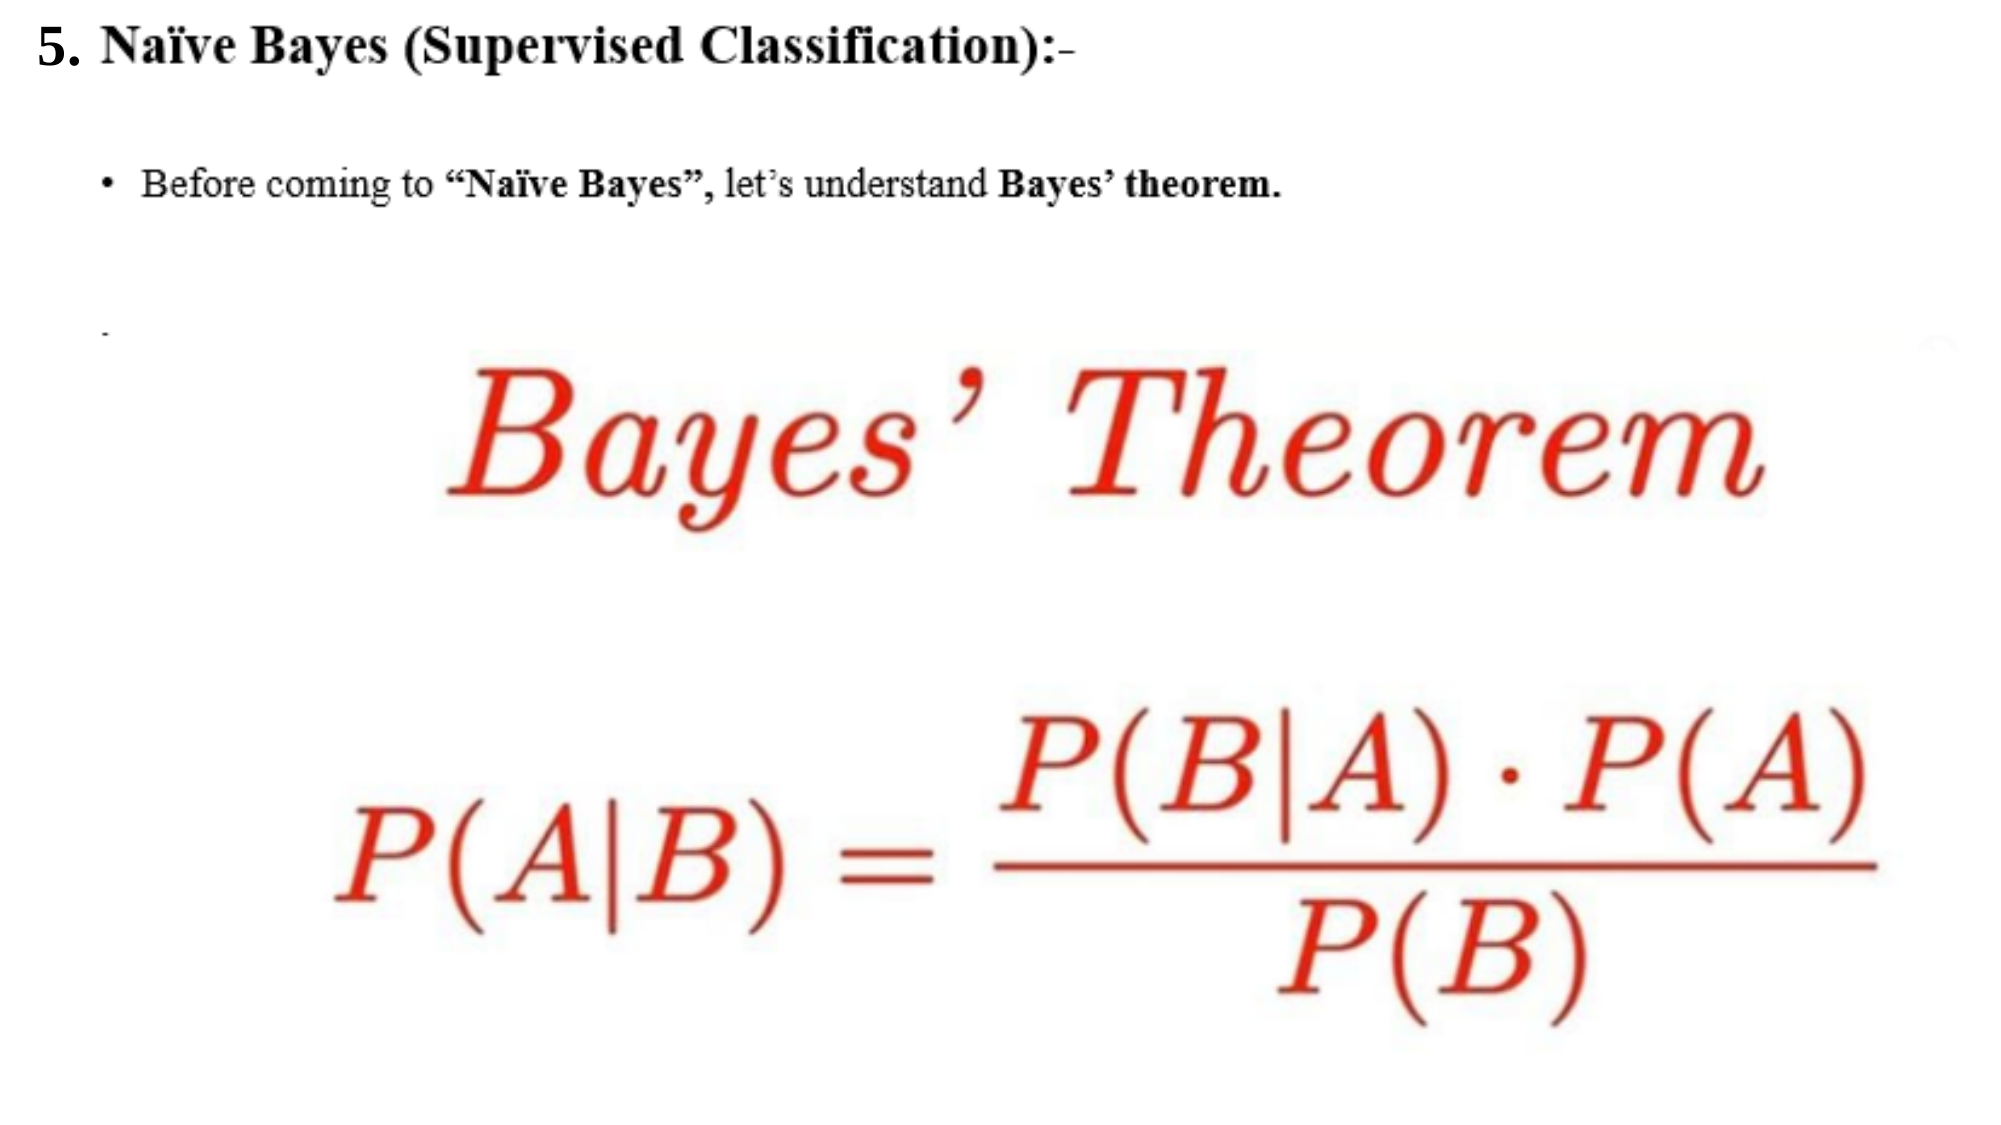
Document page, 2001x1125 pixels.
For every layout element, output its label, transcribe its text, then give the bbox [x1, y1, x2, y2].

text_box 5. [23, 0, 1152, 85]
picture [57, 12, 1977, 1113]
